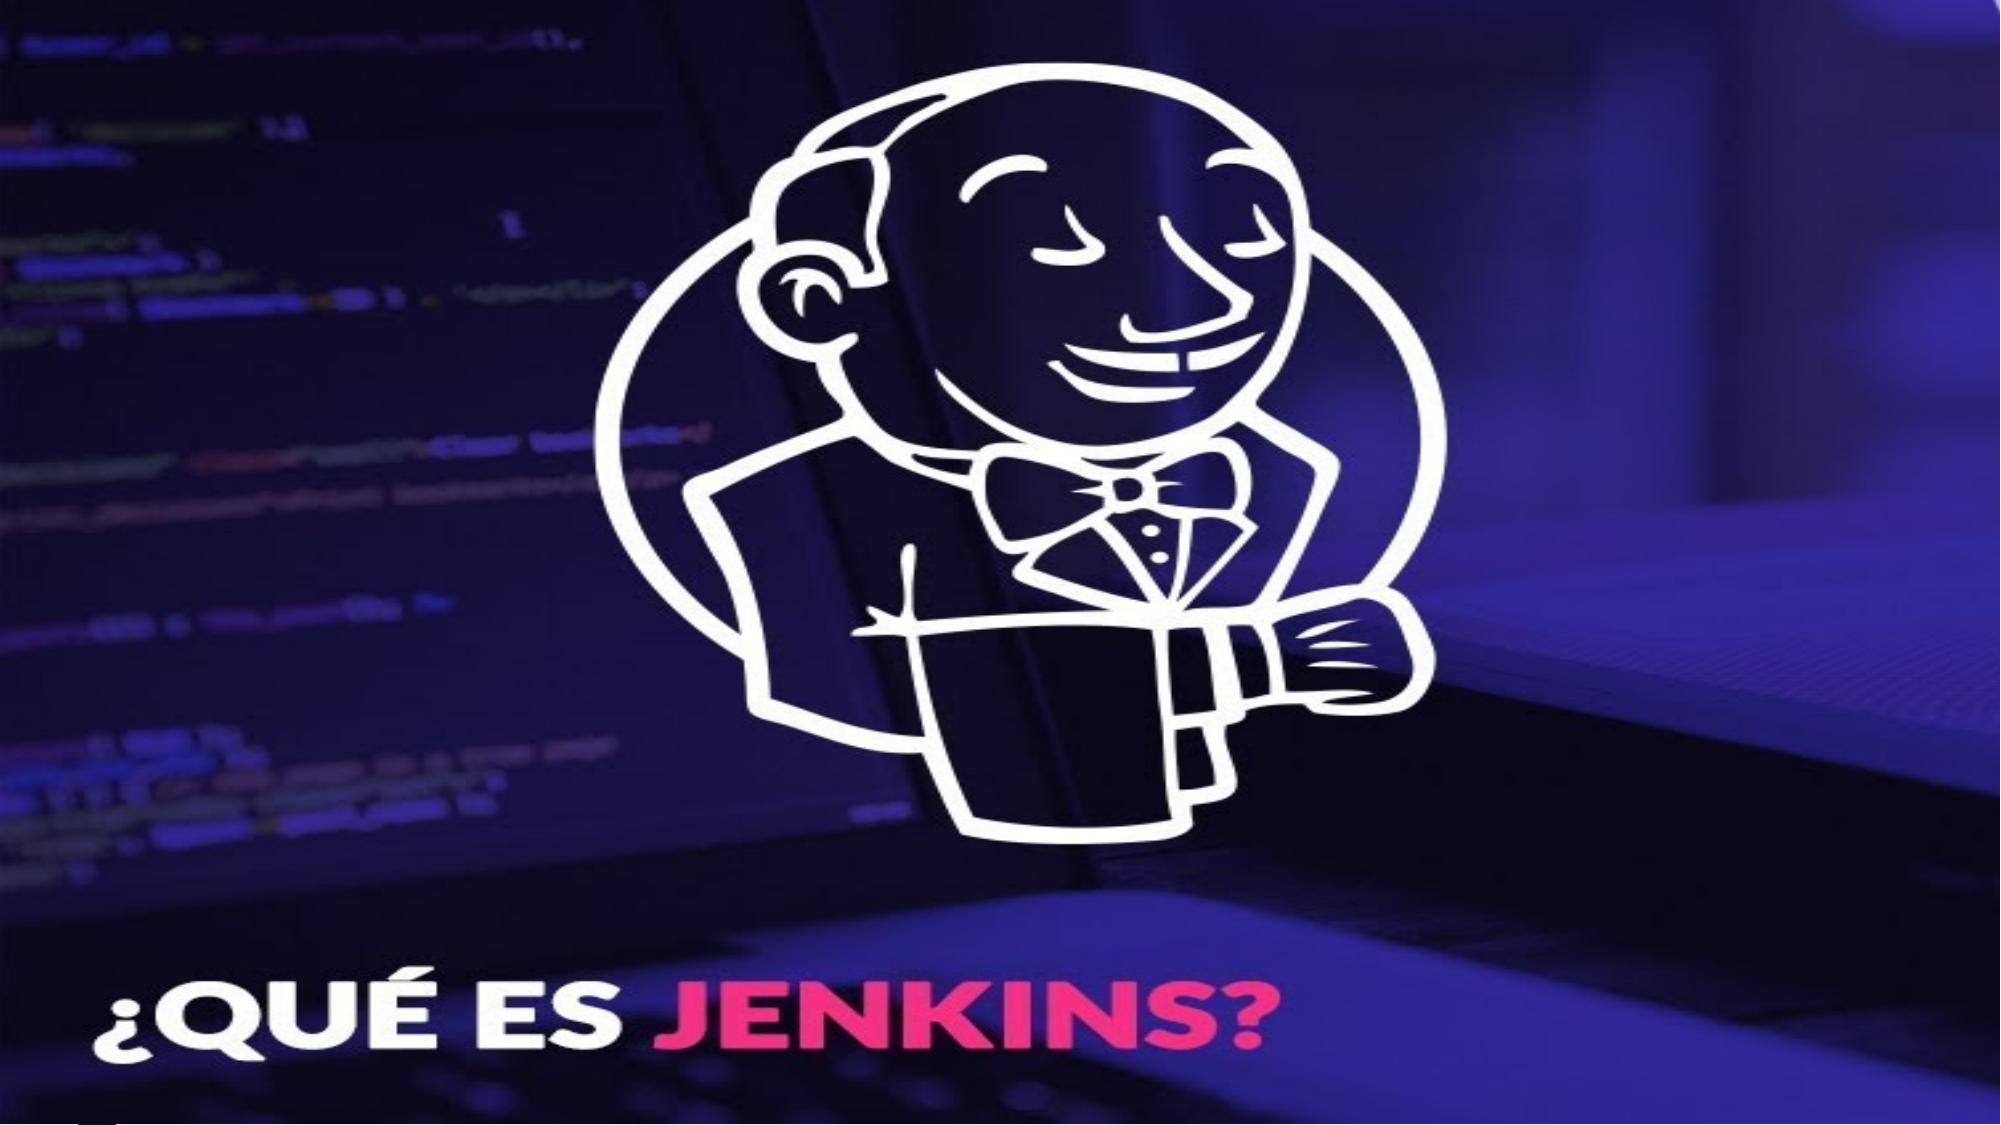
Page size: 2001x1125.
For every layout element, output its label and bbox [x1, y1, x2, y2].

list [0, 0, 2000, 1124]
